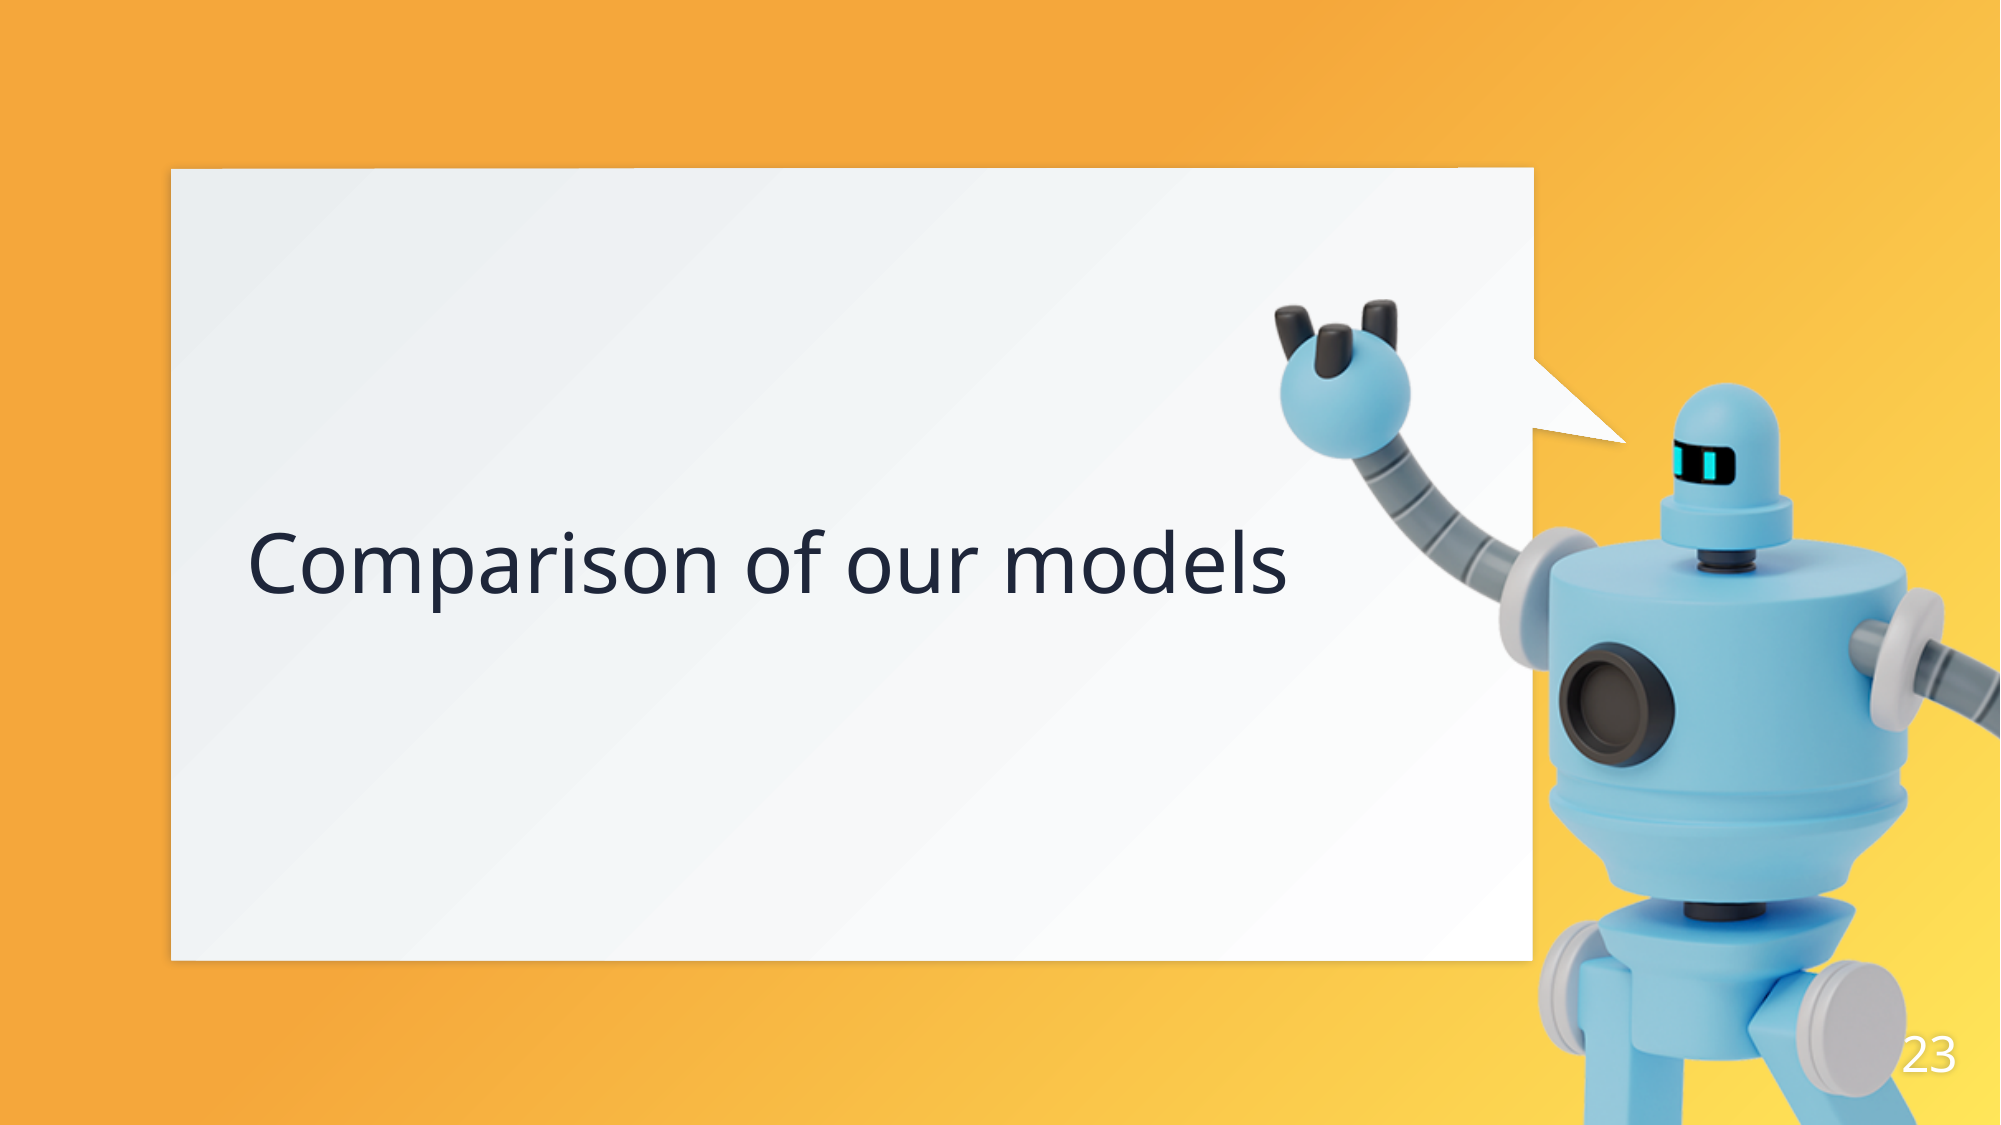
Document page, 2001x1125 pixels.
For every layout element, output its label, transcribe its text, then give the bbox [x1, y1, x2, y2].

picture [1274, 298, 2000, 1125]
list Comparison of our models [237, 495, 1269, 609]
